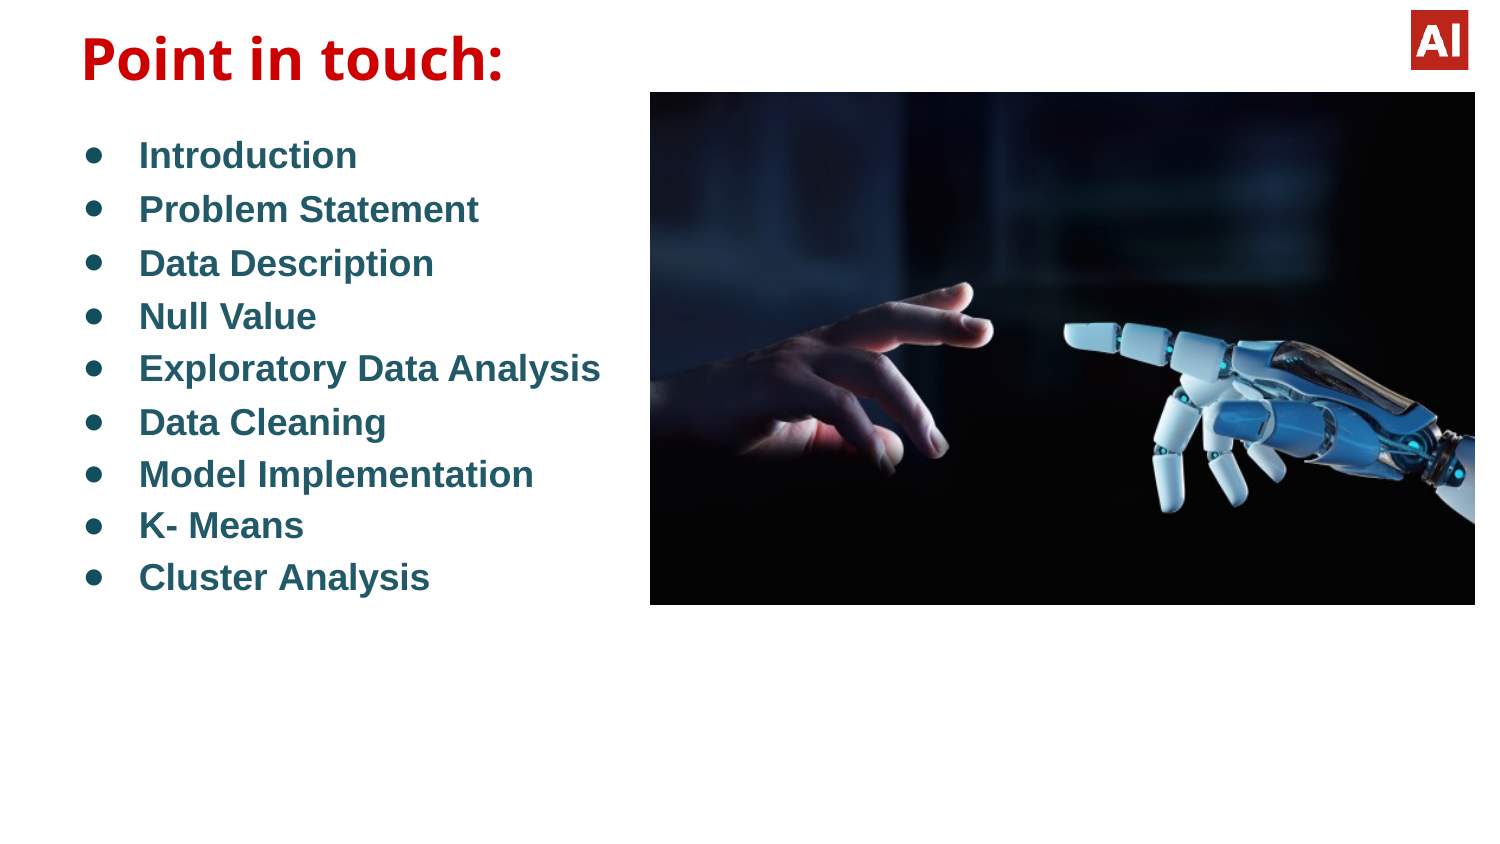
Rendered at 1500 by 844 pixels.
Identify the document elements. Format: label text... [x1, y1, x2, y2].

picture [1411, 10, 1469, 70]
picture [649, 92, 1476, 606]
text_box Introduction Problem Statement Data Description Null Value Exploratory Data Analysis Data Cleaning Model Implementation K- Means Cluster Analysis [80, 121, 663, 651]
title Point in touch: [80, 21, 970, 93]
